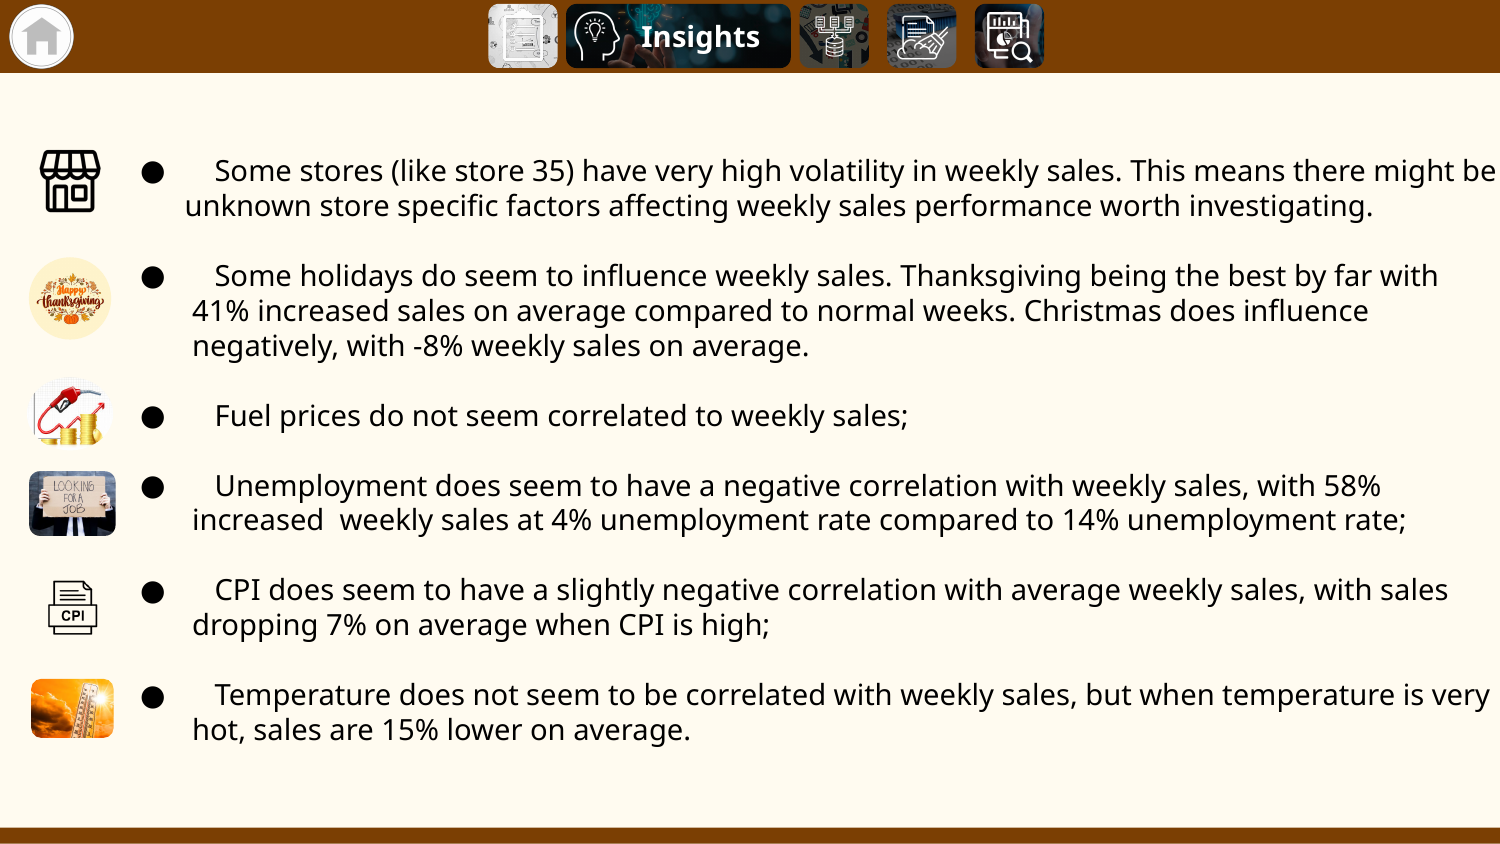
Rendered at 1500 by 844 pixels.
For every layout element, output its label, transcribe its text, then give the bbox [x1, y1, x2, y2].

picture [26, 376, 114, 451]
text_box Some stores (like store 35) have very high volatility in weekly sales. This means there might be unknown store specific factors affecting weekly sales performance worth investigating. Some holidays do seem to influence weekly sales. Thanksgiving being the best by far with 41% increased sales on average compared to normal weeks. Christmas does influence negatively, with -8% weekly sales on average. Fuel prices do not seem correlated to weekly sales; Unemployment does seem to have a negative correlation with weekly sales, with 58% increased weekly sales at 4% unemployment rate compared to 14% unemployment rate; CPI does seem to have a slightly negative correlation with average weekly sales, with sales dropping 7% on average when CPI is high; Temperature does not seem to be correlated with weekly sales, but when temperature is very hot, sales are 15% lower on average. [102, 102, 1500, 844]
picture [28, 470, 116, 537]
picture [28, 563, 116, 651]
picture [28, 256, 112, 340]
picture [30, 678, 114, 739]
picture [28, 139, 112, 223]
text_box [0, 0, 1500, 74]
